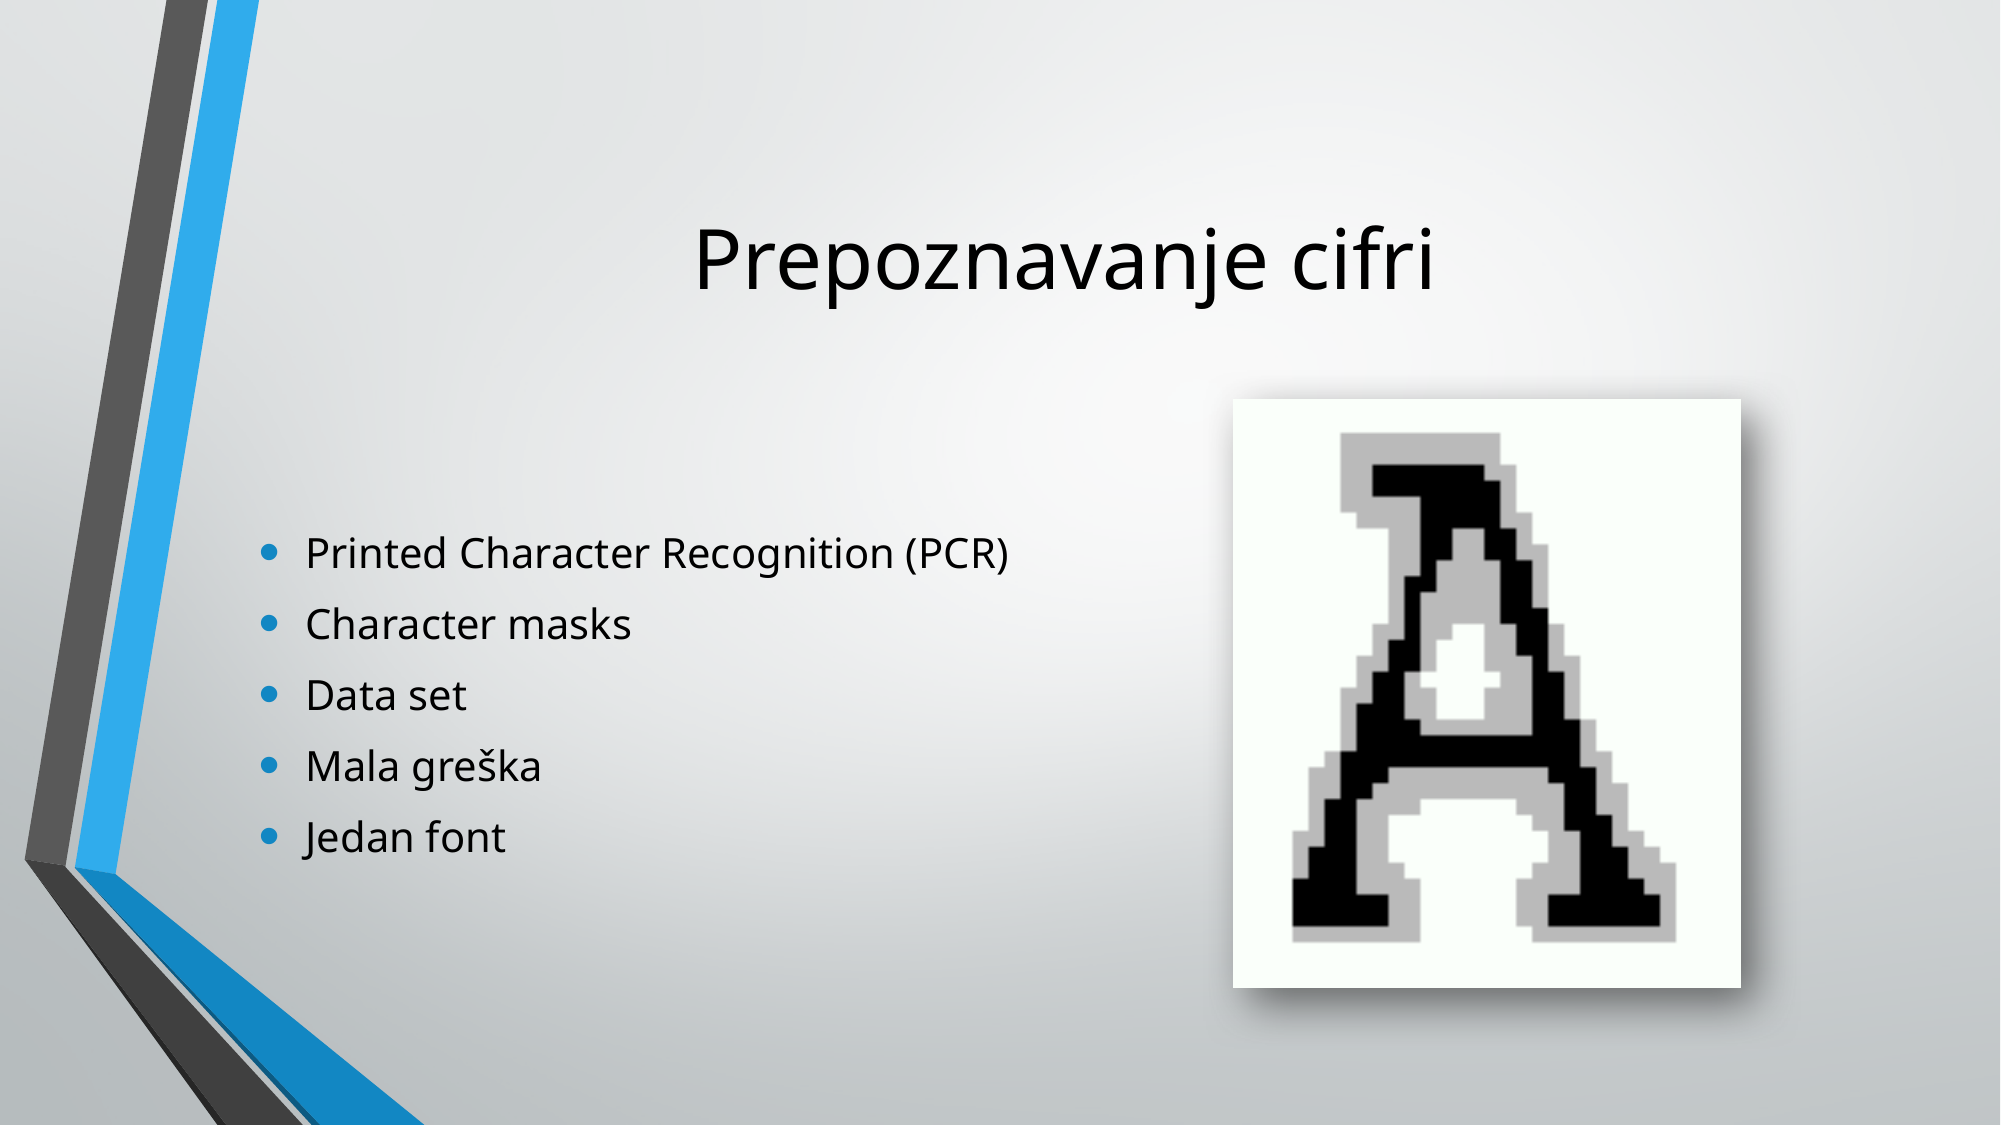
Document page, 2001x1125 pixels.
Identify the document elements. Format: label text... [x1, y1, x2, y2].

list Printed Character Recognition (PCR) Character masks Data set Mala greška Jedan font [243, 437, 1047, 950]
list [1232, 399, 1741, 989]
title Prepoznavanje cifri [243, 112, 1887, 400]
